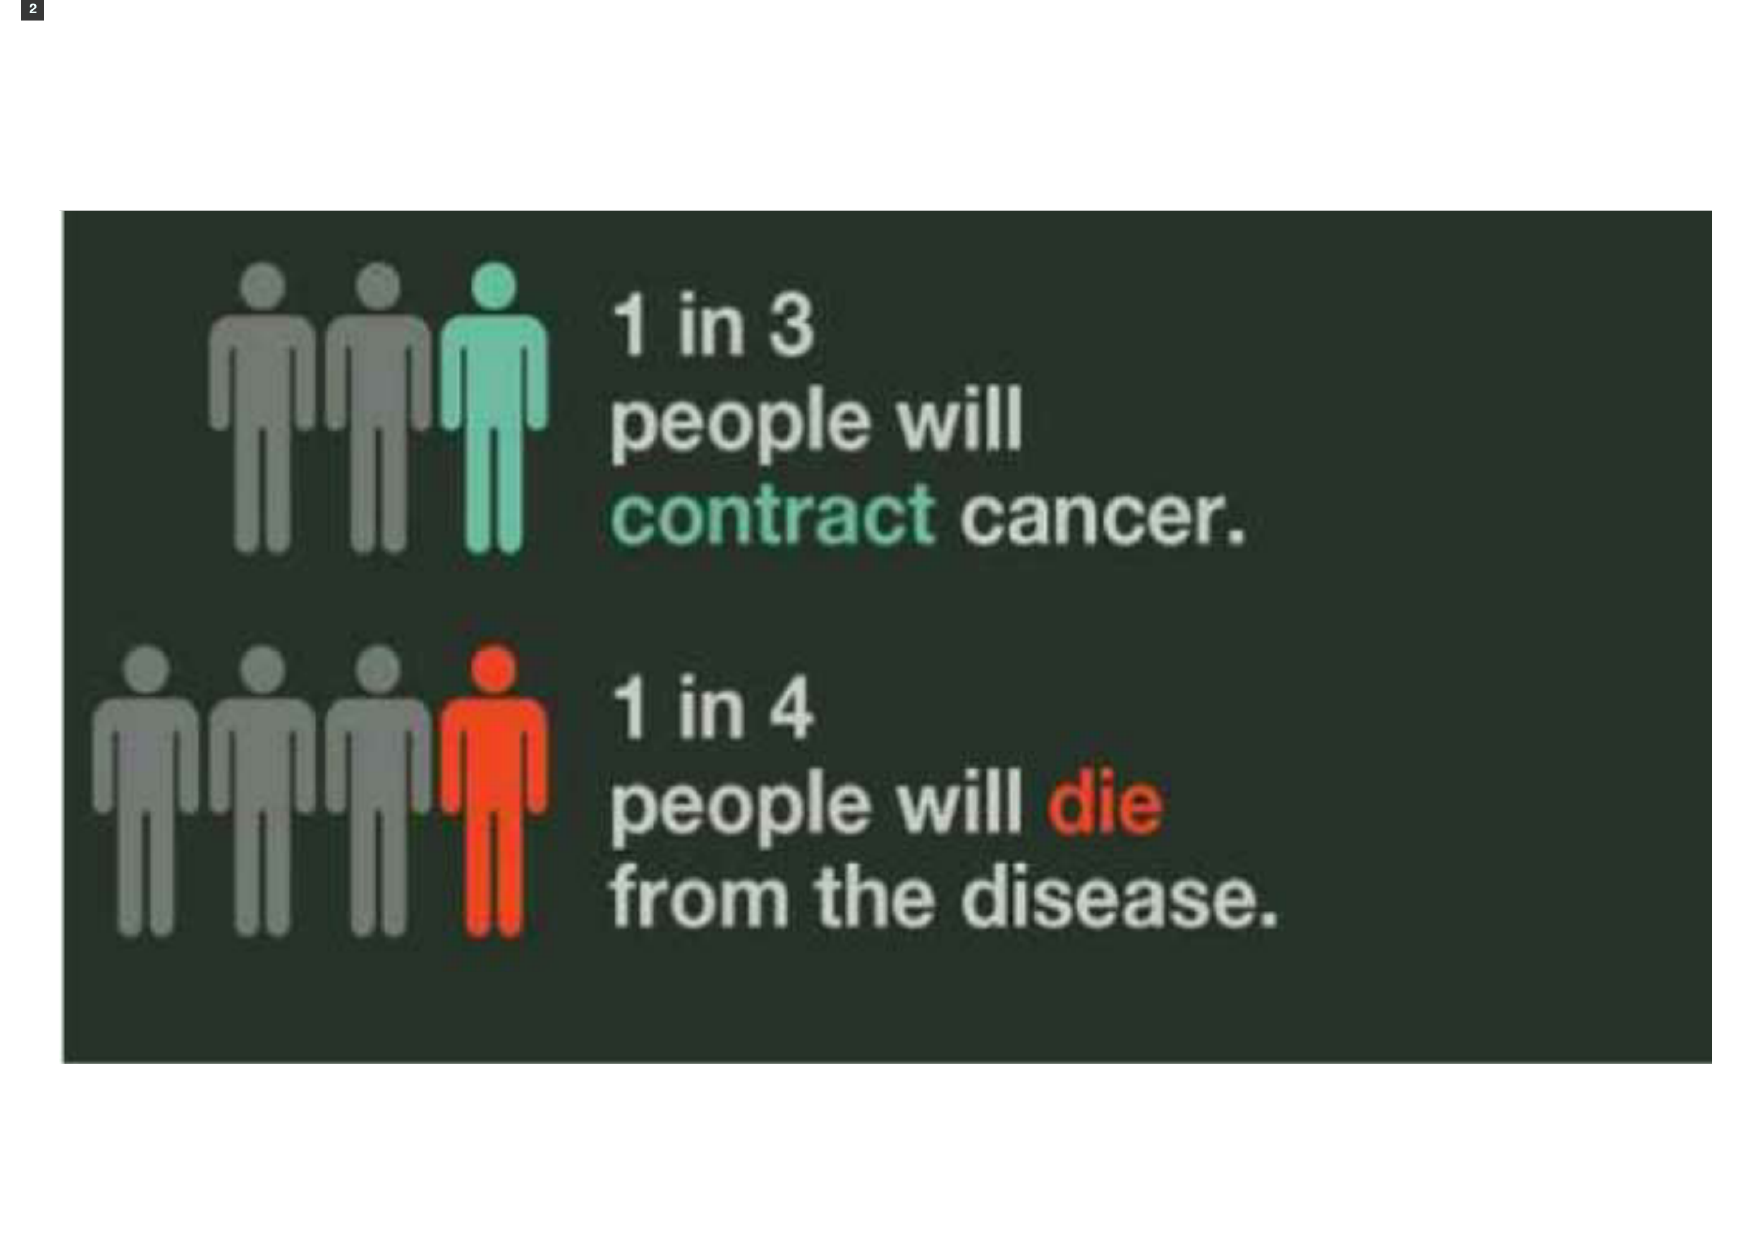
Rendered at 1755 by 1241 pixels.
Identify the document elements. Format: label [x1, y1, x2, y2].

text_box [8, 0, 1745, 1241]
